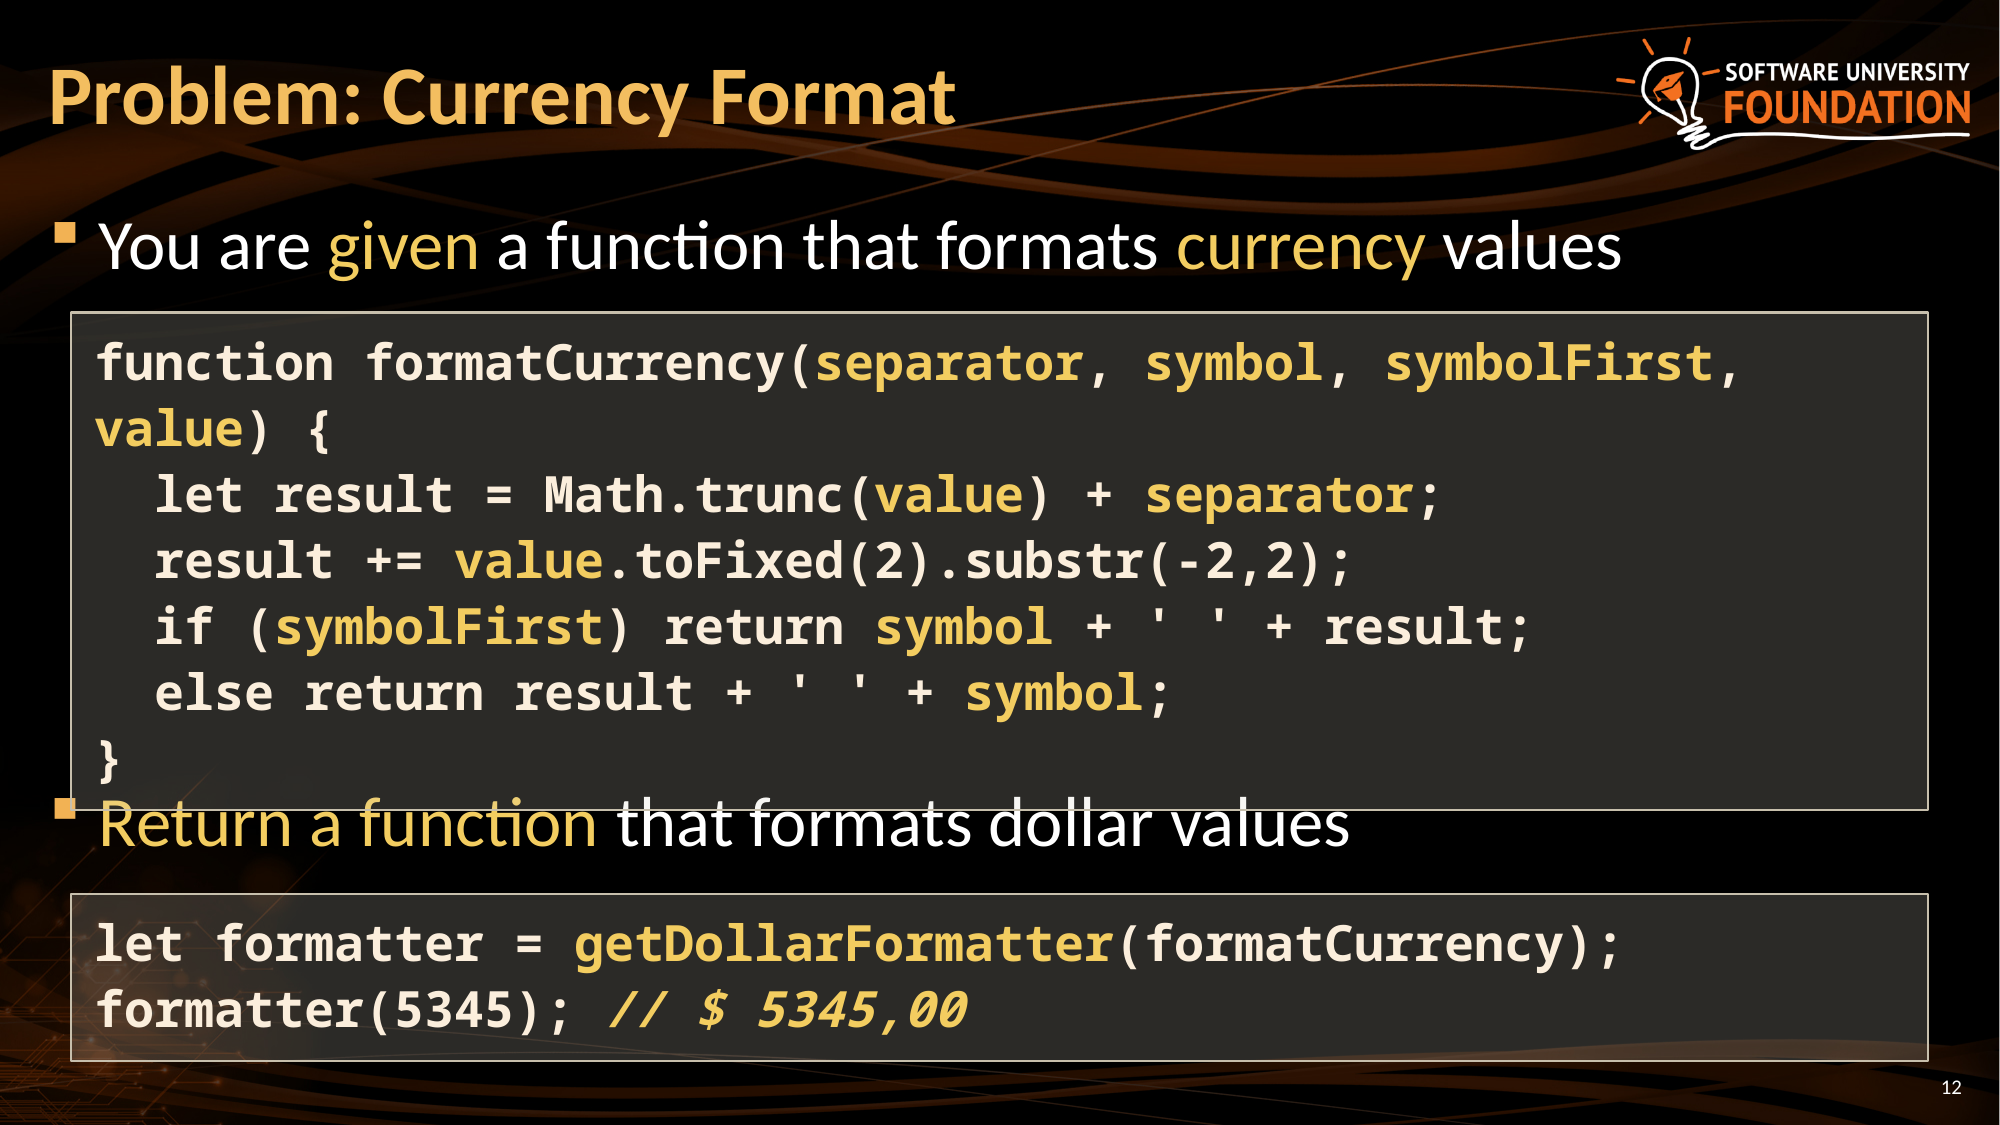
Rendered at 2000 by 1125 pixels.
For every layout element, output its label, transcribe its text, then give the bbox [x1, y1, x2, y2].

picture [0, 0, 2000, 1125]
title Problem: Currency Format [30, 6, 1602, 189]
text_box function formatCurrency(separator, symbol, symbolFirst, value) { let result = Math.trunc(value) + separator; result += value.toFixed(2).substr(-2,2); if (symbolFirst) return symbol + ' ' + result; else return result + ' ' + symbol; } [71, 312, 1929, 810]
text_box let formatter = getDollarFormatter(formatCurrency); formatter(5345); // $ 5345,00 [71, 894, 1929, 1062]
list You are given a function that formats currency values Return a function that formats dollar values [31, 188, 1968, 1103]
